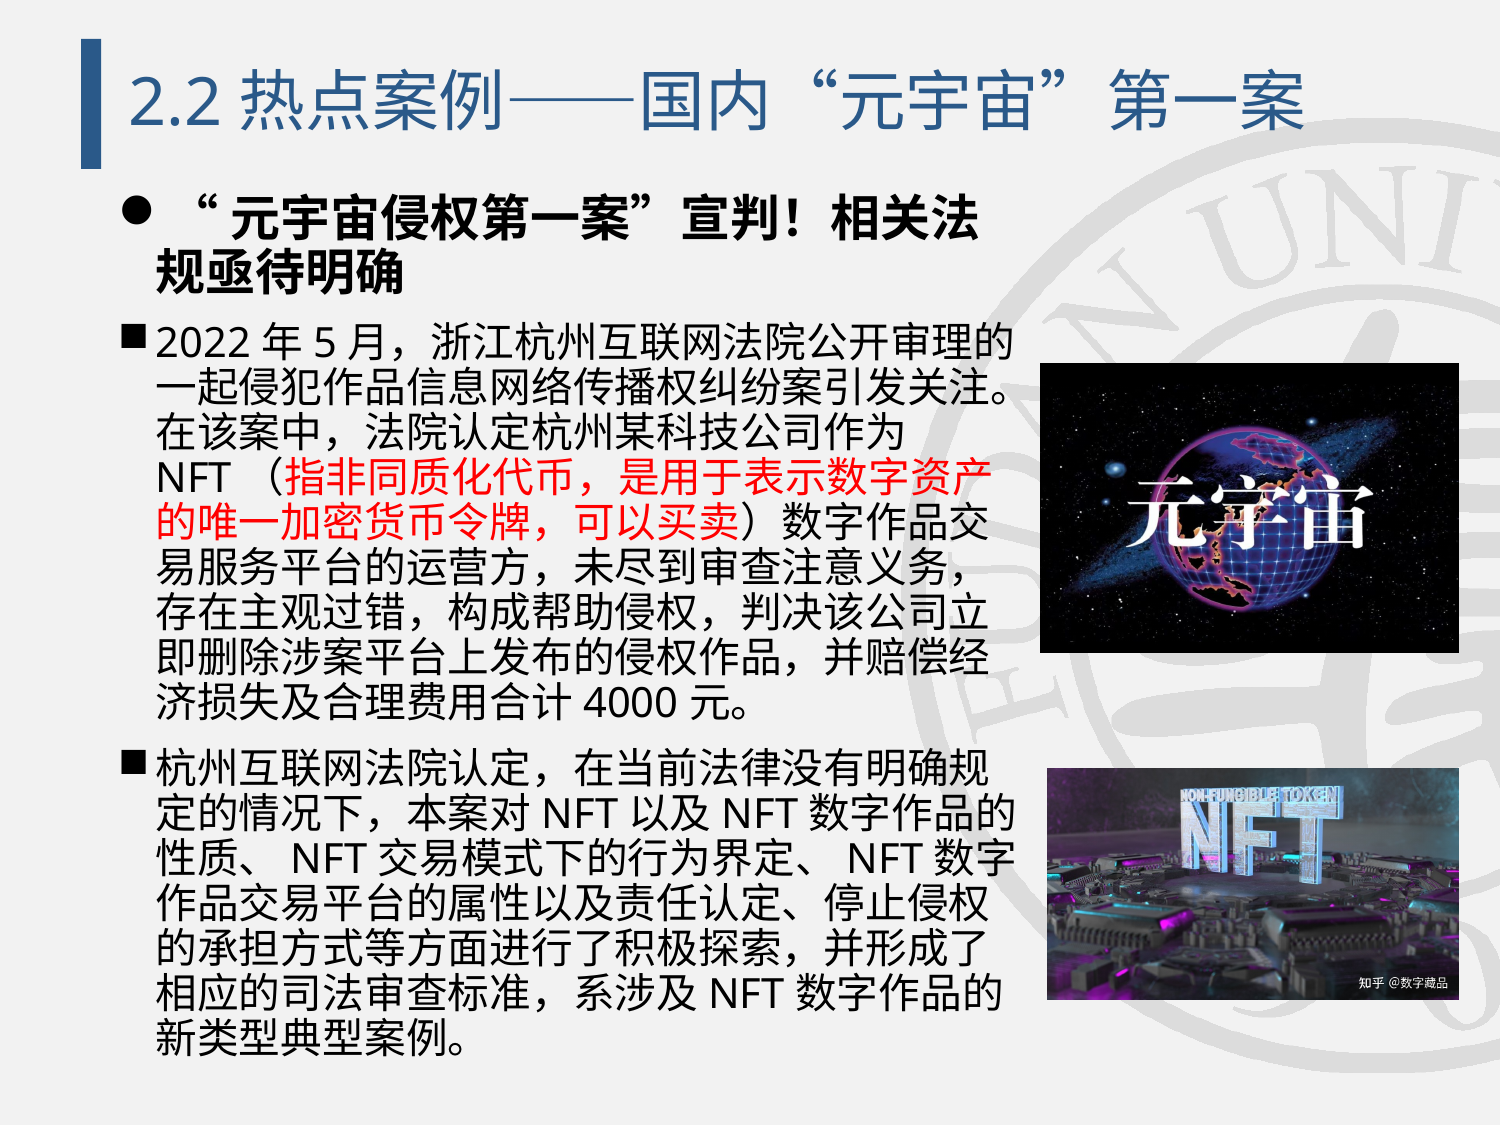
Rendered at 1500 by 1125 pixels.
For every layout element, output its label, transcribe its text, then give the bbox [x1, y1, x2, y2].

picture [1040, 363, 1459, 654]
list “元宇宙侵权第一案”宣判！相关法规亟待明确 2022年5月，浙江杭州互联网法院公开审理的一起侵犯作品信息网络传播权纠纷案引发关注。在该案中，法院认定杭州某科技公司作为NFT（指非同质化代币，是用于表示数字资产的唯一加密货币令牌，可以买卖）数字作品交易服务平台的运营方，未尽到审查注意义务，存在主观过错，构成帮助侵权，判决该公司立即删除涉案平台上发布的侵权作品，并赔偿经济损失及合理费用合计4000元。 杭州互联网法院认定，在当前法律没有明确规定的情况下，本案对NFT以及NFT数字作品的性质、NFT交易模式下的行为界定、NFT数字作品交易平台的属性以及责任认定、停止侵权的承担方式等方面进行了积极探索，并形成了相应的司法审查标准，系涉及NFT数字作品的新类型典型案例。 [103, 185, 1041, 1060]
title 2.2热点案例——国内“元宇宙”第一案 [113, 49, 1387, 159]
picture [1047, 768, 1459, 1000]
